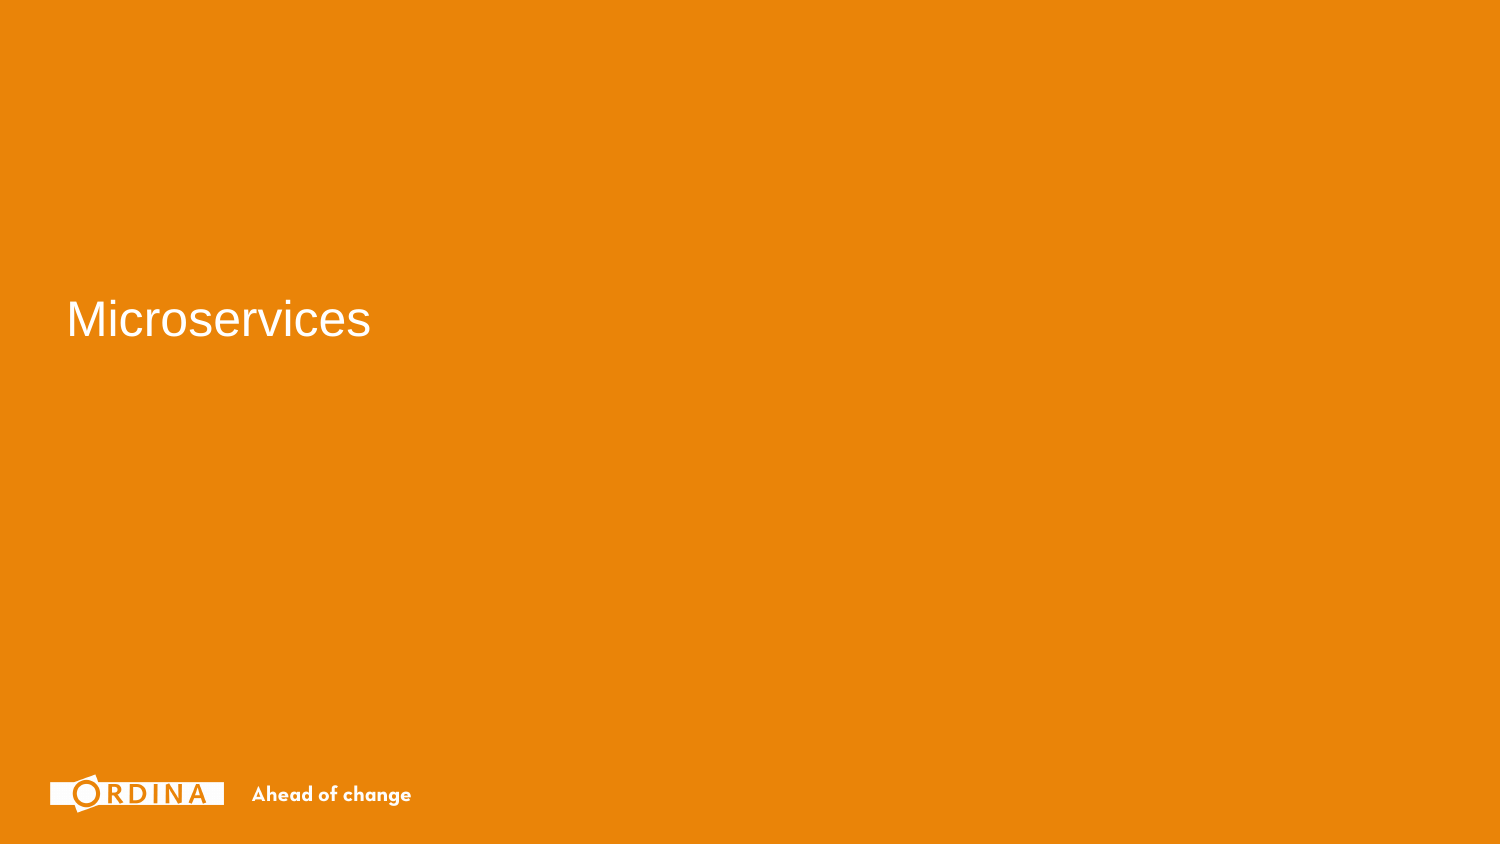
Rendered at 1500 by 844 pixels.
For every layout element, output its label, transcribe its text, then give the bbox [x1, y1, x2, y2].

list Microservices [51, 278, 802, 571]
picture [50, 763, 411, 824]
